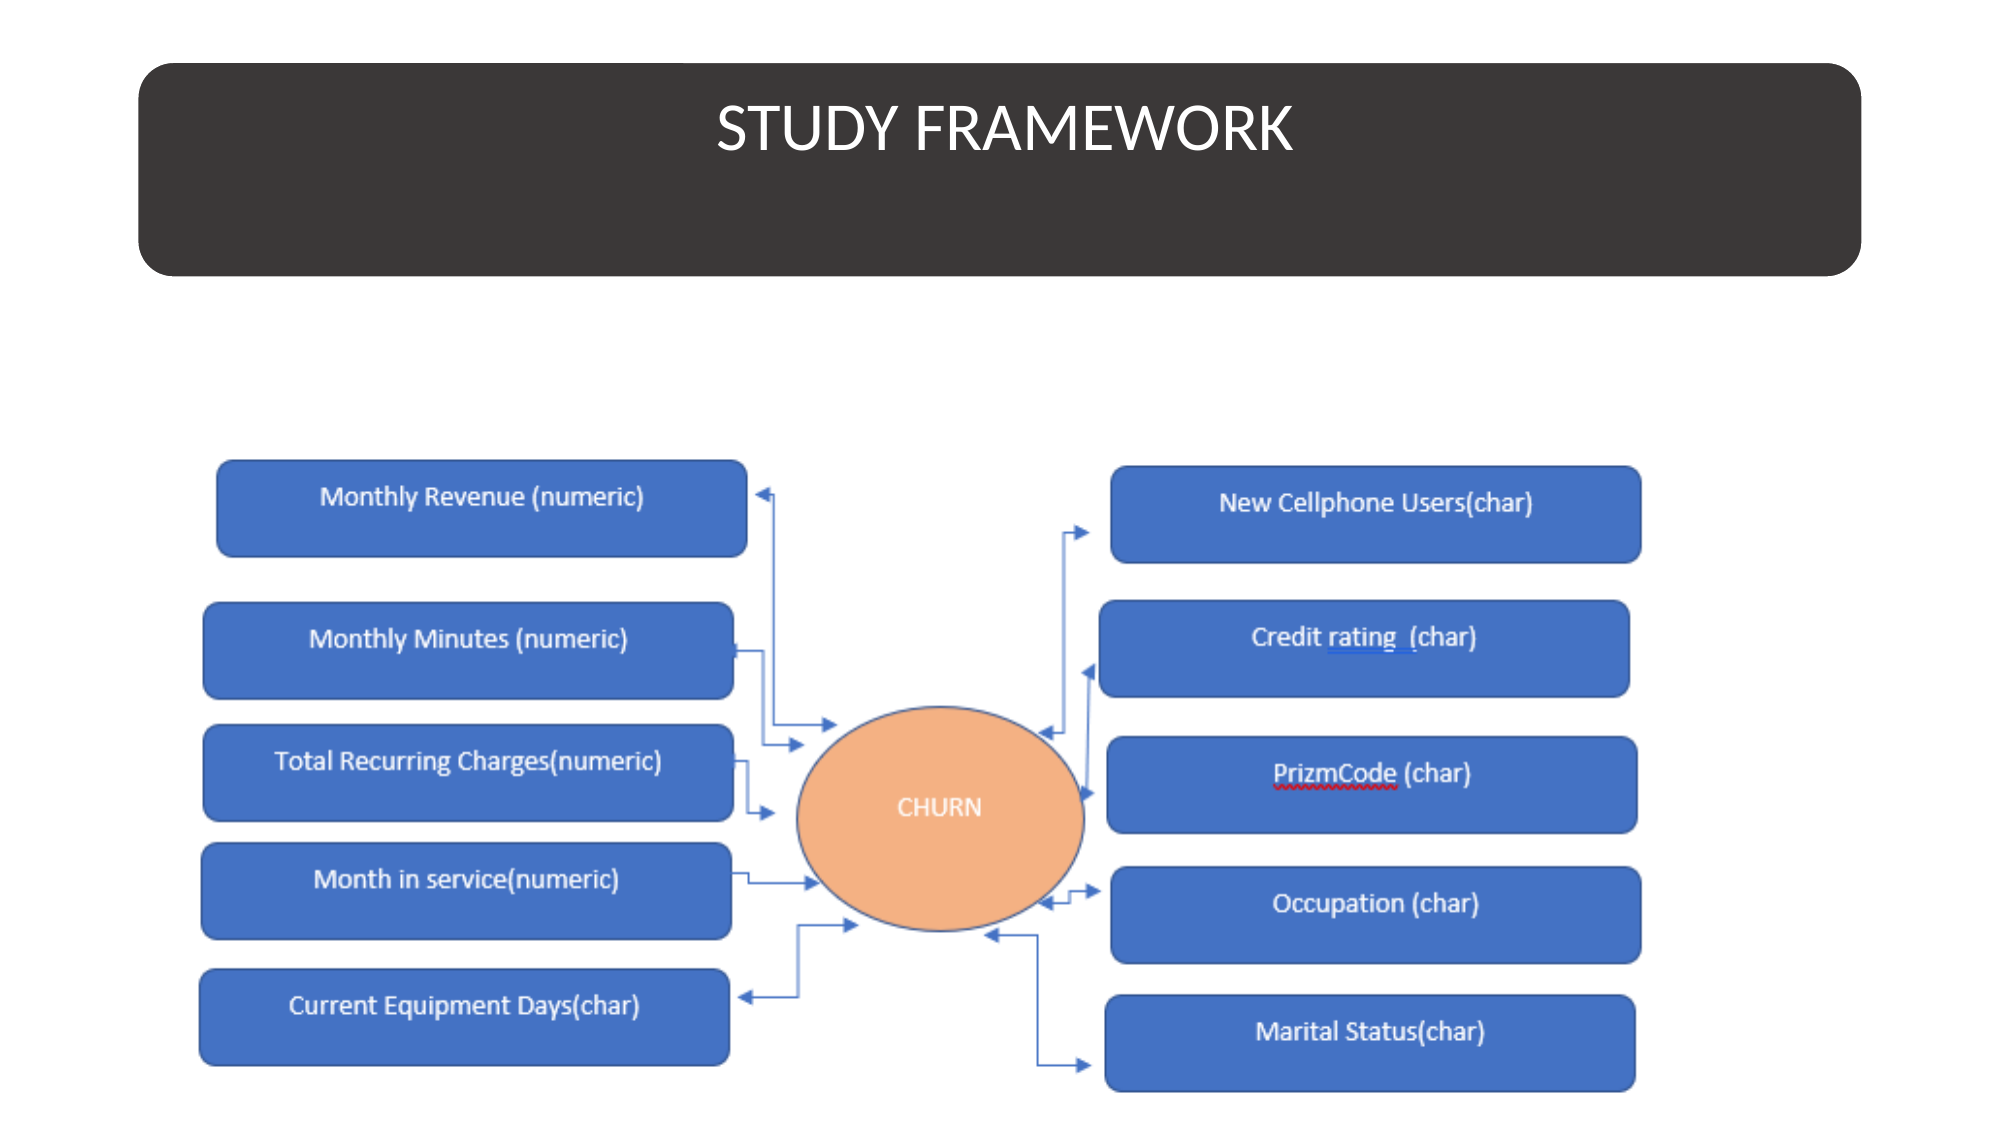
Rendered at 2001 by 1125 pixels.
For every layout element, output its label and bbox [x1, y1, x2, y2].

text_box [137, 59, 1863, 278]
picture [174, 422, 1650, 1125]
